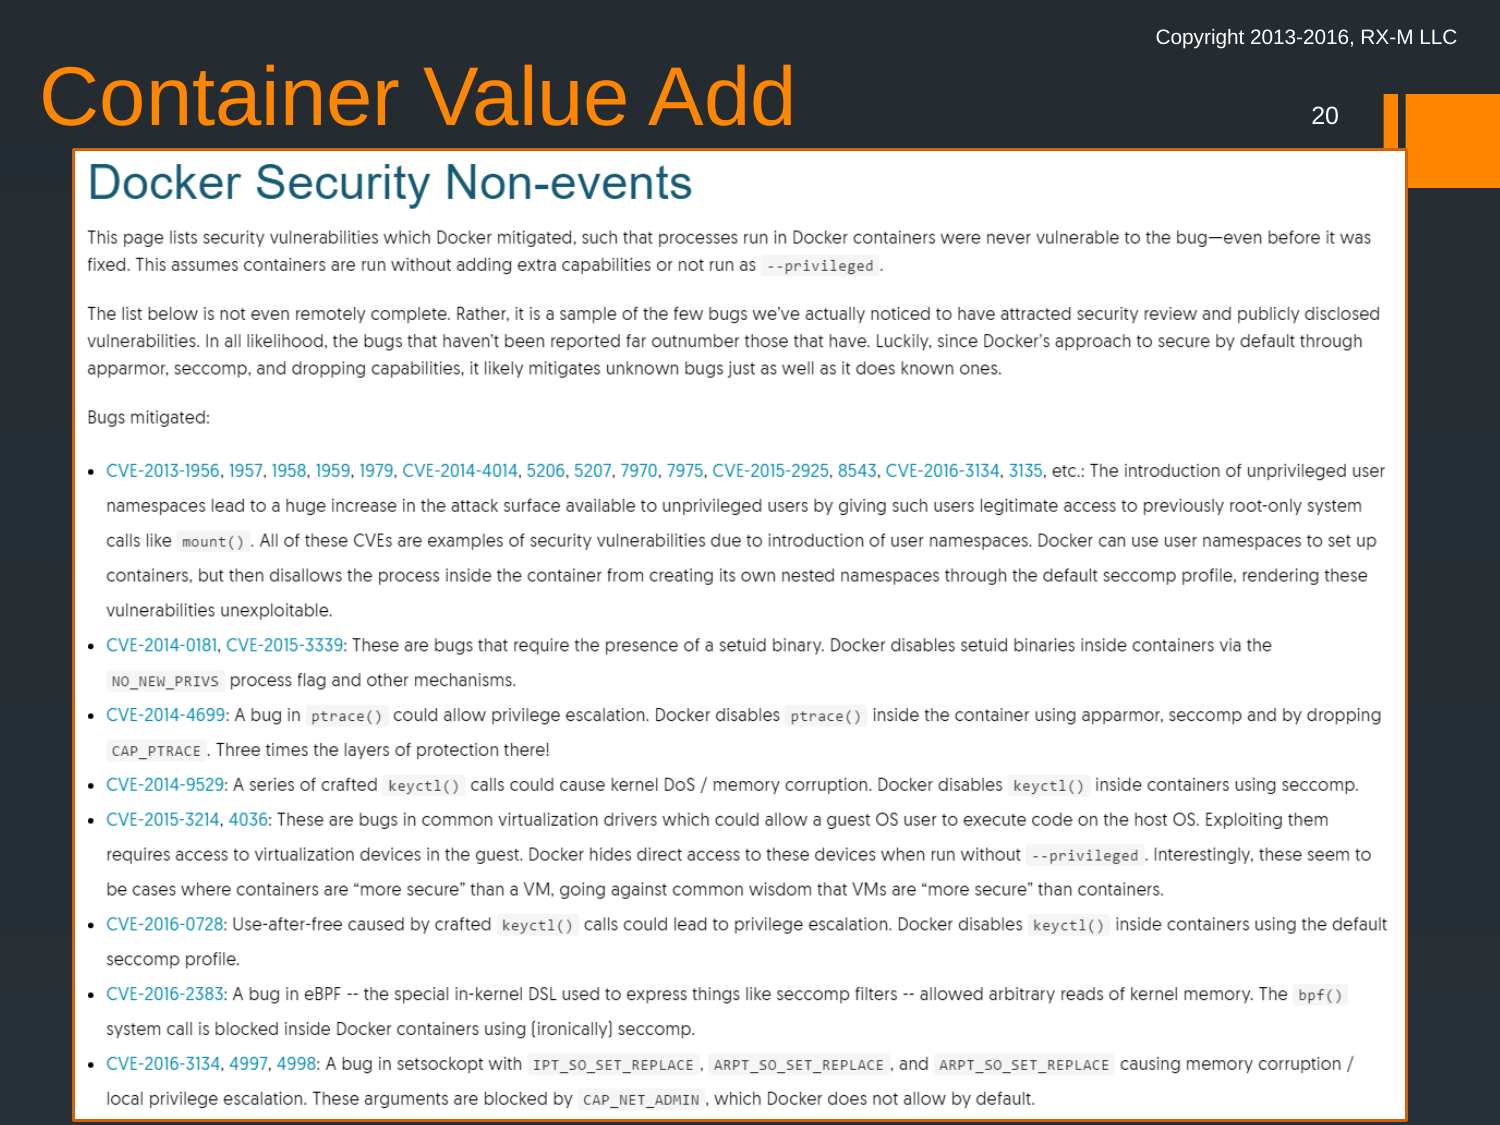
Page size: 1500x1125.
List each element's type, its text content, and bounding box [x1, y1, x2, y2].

picture [74, 150, 1406, 1120]
slide_number 20 [1199, 90, 1355, 140]
title Container Value Add [24, 20, 1225, 150]
footer Copyright 2013-2016, RX-M LLC [1103, 23, 1473, 73]
